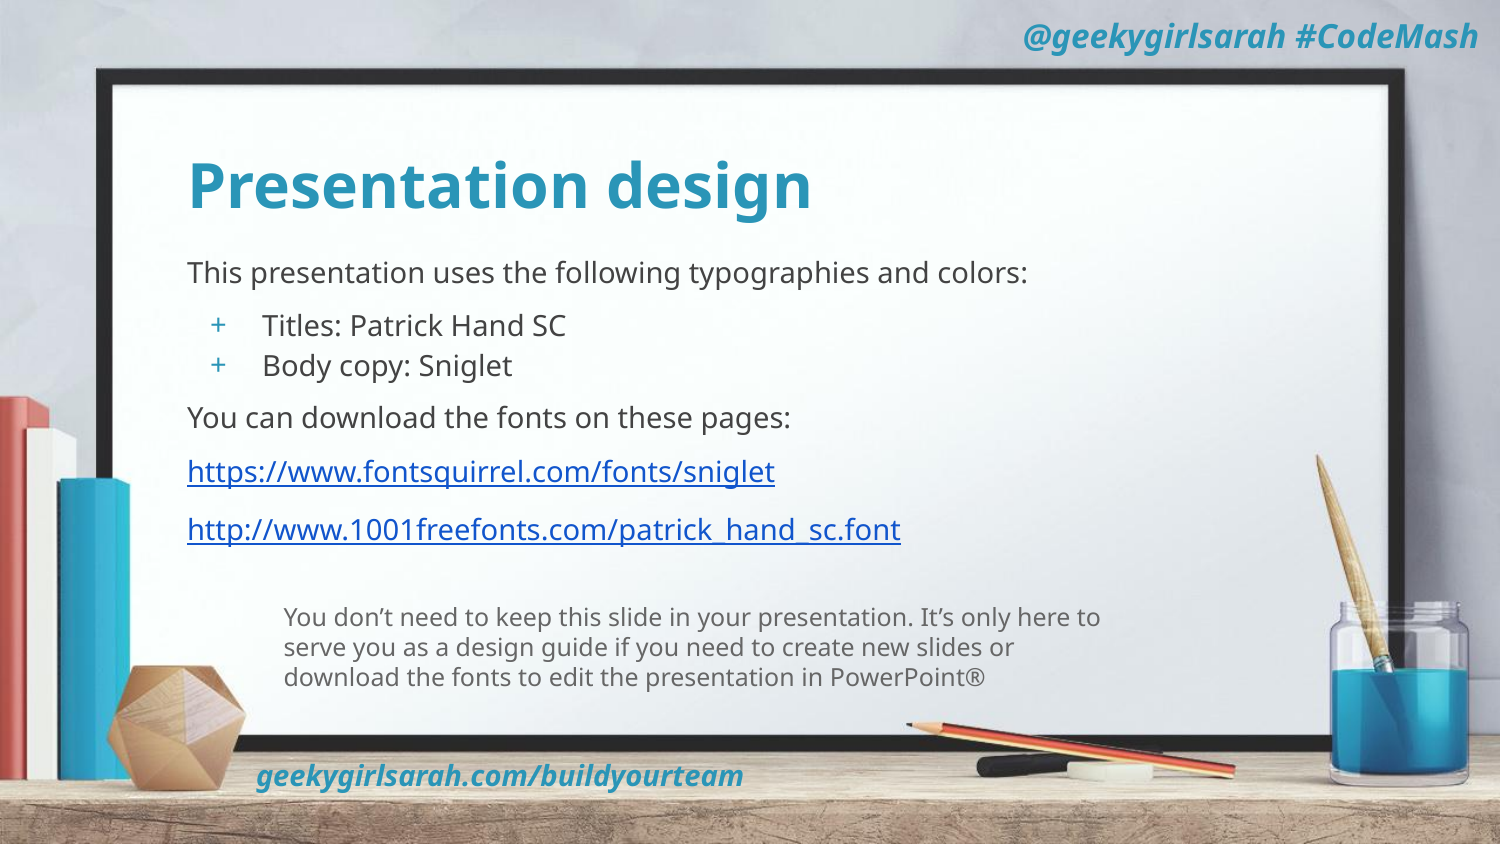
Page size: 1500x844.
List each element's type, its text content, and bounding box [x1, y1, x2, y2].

text_box You don’t need to keep this slide in your presentation. It’s only here to serve you as a design guide if you need to create new slides or download the fonts to edit the presentation in PowerPoint® [268, 586, 1129, 675]
title Presentation design [172, 130, 1324, 239]
list This presentation uses the following typographies and colors: Titles: Patrick Hand SC Body copy: Sniglet You can download the fonts on these pages: https://www.fontsquirrel.com/fonts/sniglet http://www.1001freefonts.com/patrick_hand_sc.font [172, 239, 1333, 634]
picture [0, 0, 1500, 844]
